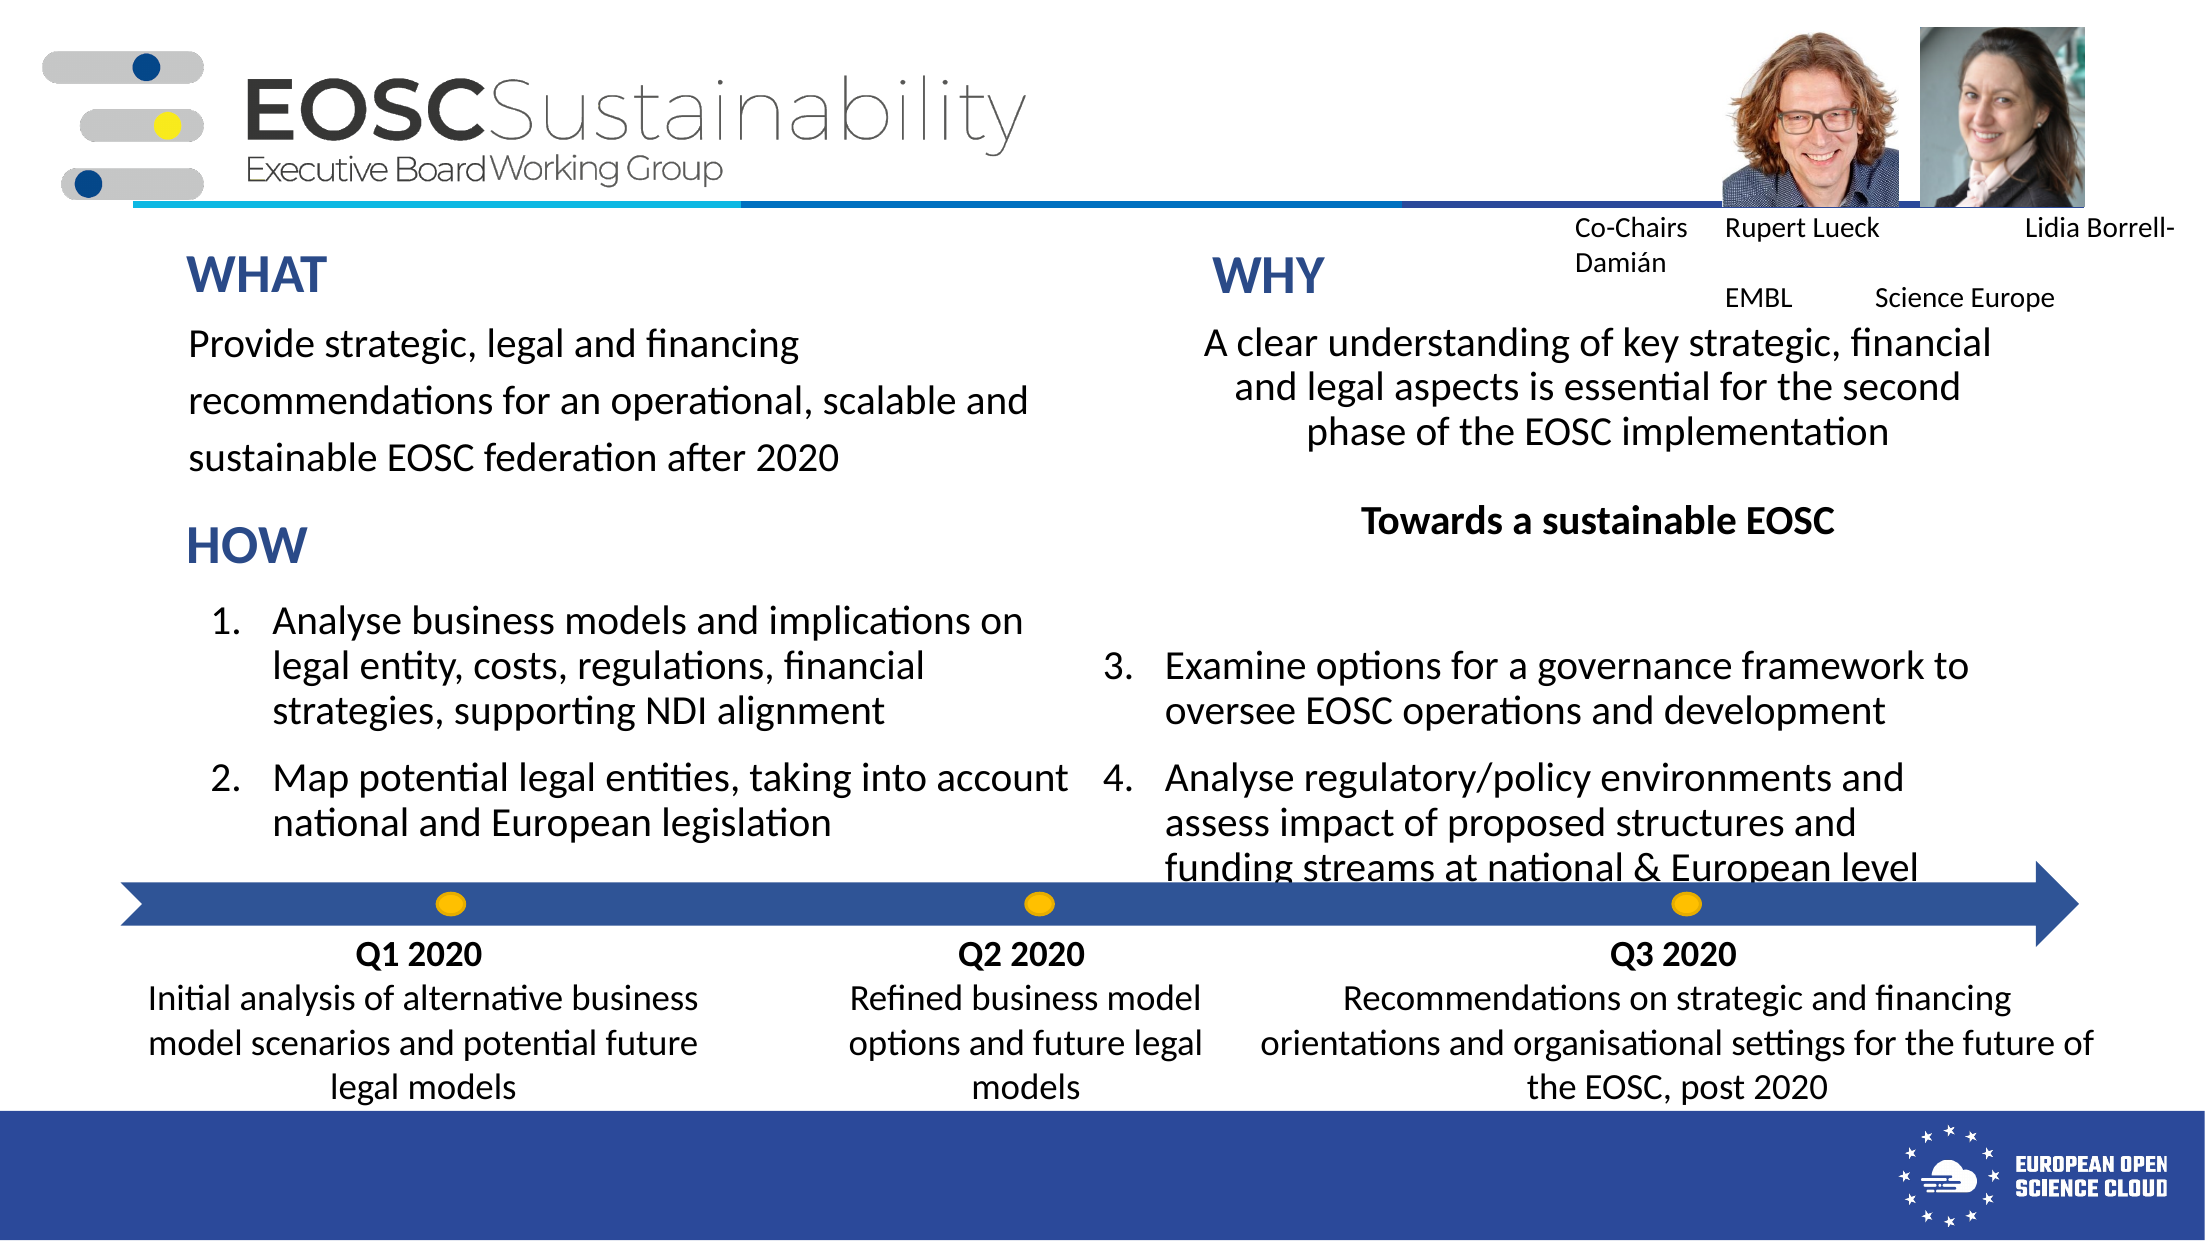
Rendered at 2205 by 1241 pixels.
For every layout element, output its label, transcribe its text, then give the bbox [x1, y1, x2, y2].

text_box Analyse business models and implications on legal entity, costs, regulations, financial strategies, supporting NDI alignment Map potential legal entities, taking into account national and European legislation Examine options for a governance framework to oversee EOSC operations and development Analyse regulatory/policy environments and assess impact of proposed structures and funding streams at national & European level [193, 590, 2012, 853]
text_box HOW [170, 484, 1597, 584]
text_box WHAT [170, 213, 398, 313]
picture [1920, 27, 2085, 207]
text_box Provide strategic, legal and financing recommendations for an operational, scalable and sustainable EOSC federation after 2020 [171, 300, 1052, 466]
text_box WHY [1195, 214, 1423, 312]
text_box A clear understanding of key strategic, financial and legal aspects is essential for the second phase of the EOSC implementation Towards a sustainable EOSC [1183, 312, 2013, 538]
text_box Co-Chairs Rupert Lueck Lidia Borrell-Damián EMBL Science Europe [1575, 197, 2205, 338]
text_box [109, 860, 2115, 1117]
picture [1722, 30, 1899, 207]
picture [42, 51, 1026, 200]
